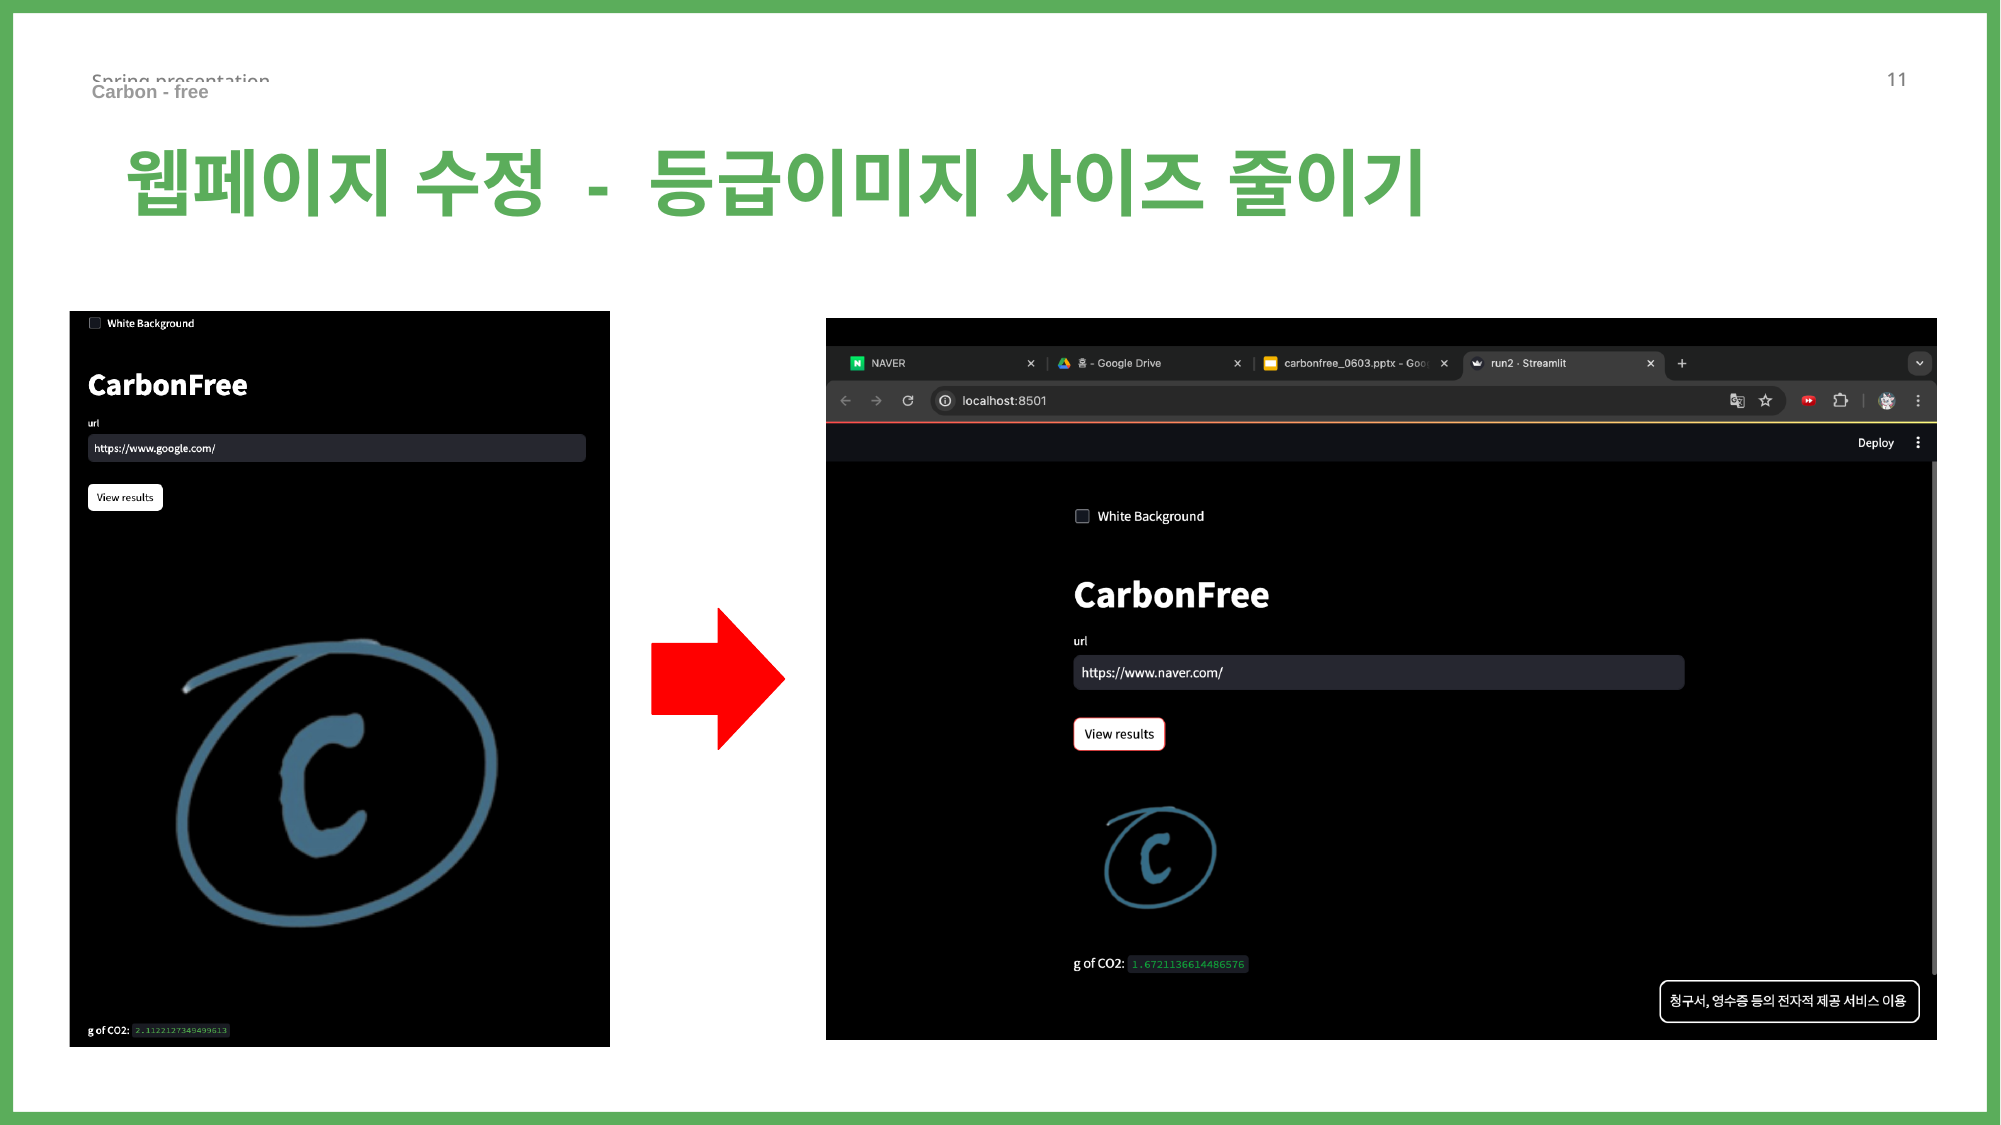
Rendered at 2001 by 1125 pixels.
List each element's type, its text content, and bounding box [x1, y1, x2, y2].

text_box [652, 608, 785, 750]
text_box 웹페이지 수정 - 등급이미지 사이즈 줄이기 [125, 137, 1762, 226]
text_box Carbon - free ㅤ ㅤ [91, 69, 300, 171]
picture [69, 311, 611, 1047]
picture [826, 317, 1938, 1040]
